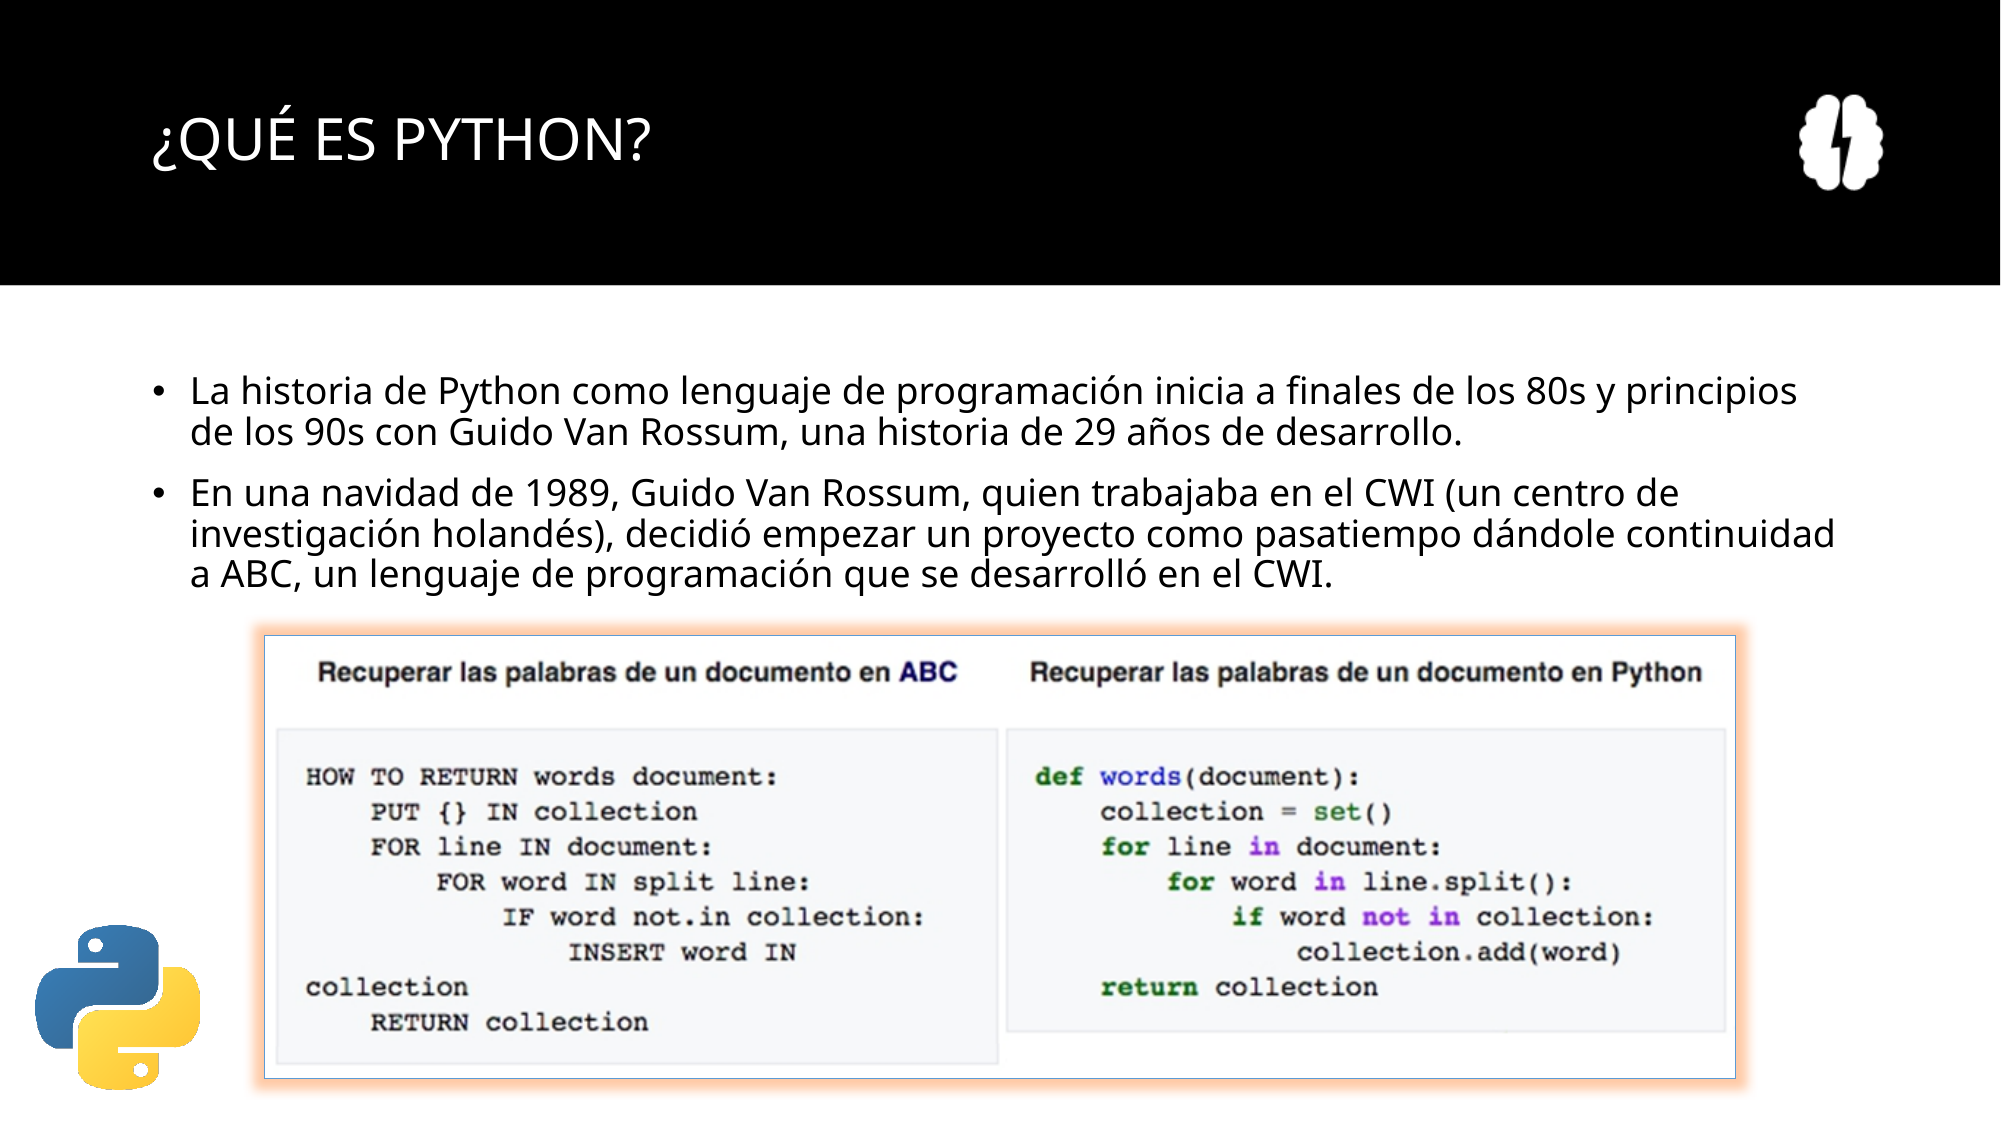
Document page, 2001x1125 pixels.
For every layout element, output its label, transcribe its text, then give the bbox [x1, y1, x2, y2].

picture [0, 0, 2001, 1125]
list La historia de Python como lenguaje de programación inicia a finales de los 80s y principios de los 90s con Guido Van Rossum, una historia de 29 años de desarrollo. En una navidad de 1989, Guido Van Rossum, quien trabajaba en el CWI (un centro de investigación holandés), decidió empezar un proyecto como pasatiempo dándole continuidad a ABC, un lenguaje de programación que se desarrolló en el CWI. [137, 364, 1863, 1009]
title ¿QUÉ ES PYTHON? [137, 89, 1682, 194]
